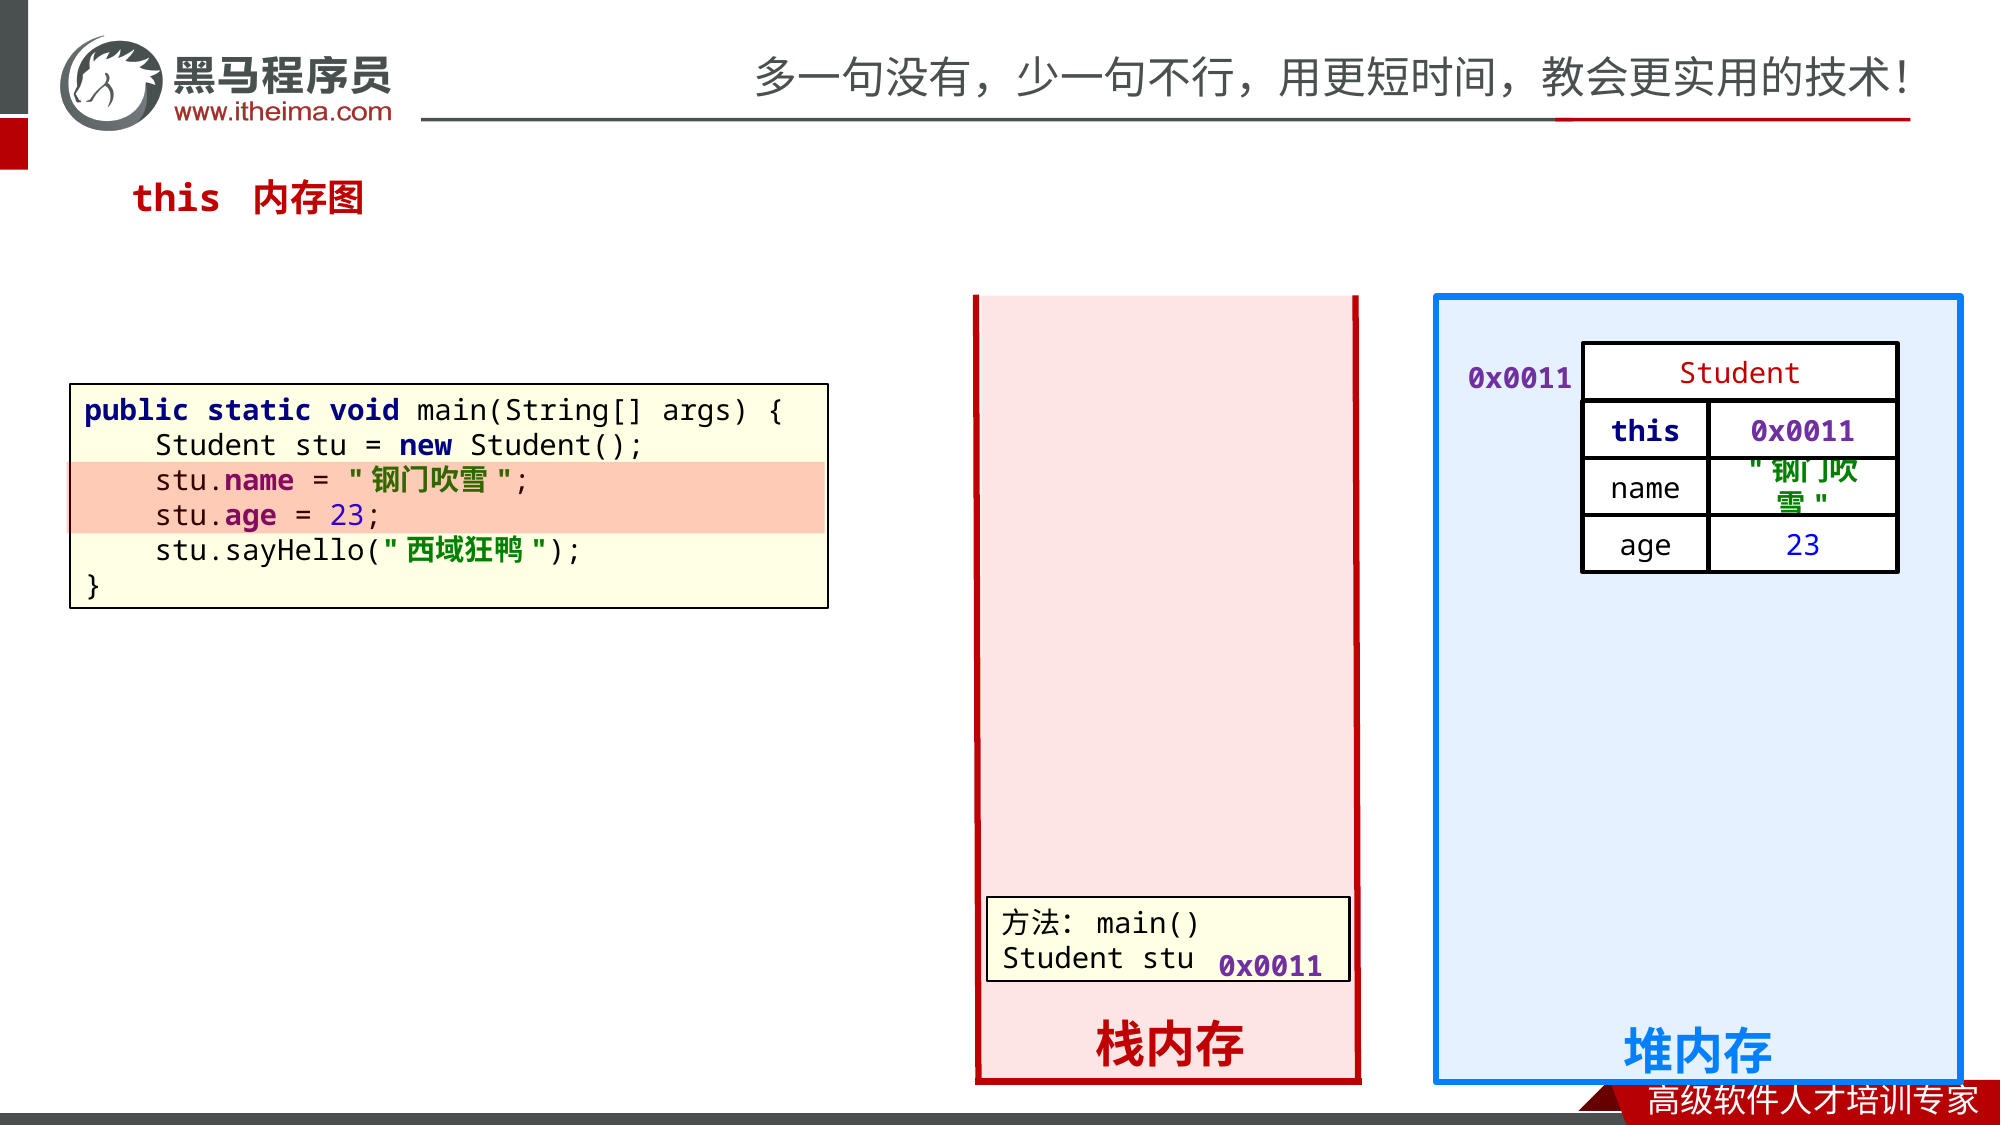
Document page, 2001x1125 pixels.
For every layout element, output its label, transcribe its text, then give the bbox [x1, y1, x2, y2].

text_box [65, 460, 827, 535]
title [116, 40, 1556, 125]
picture [14, 0, 453, 179]
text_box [974, 294, 1362, 1083]
text_box public static void main(String[] args) { Student stu = new Student(); stu.name = "钢门吹雪"; stu.age = 23; stu.sayHello("西域狂鸭"); } [69, 383, 828, 609]
text_box this 内存图 [116, 154, 669, 239]
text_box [986, 896, 1363, 986]
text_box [1435, 296, 1961, 1083]
